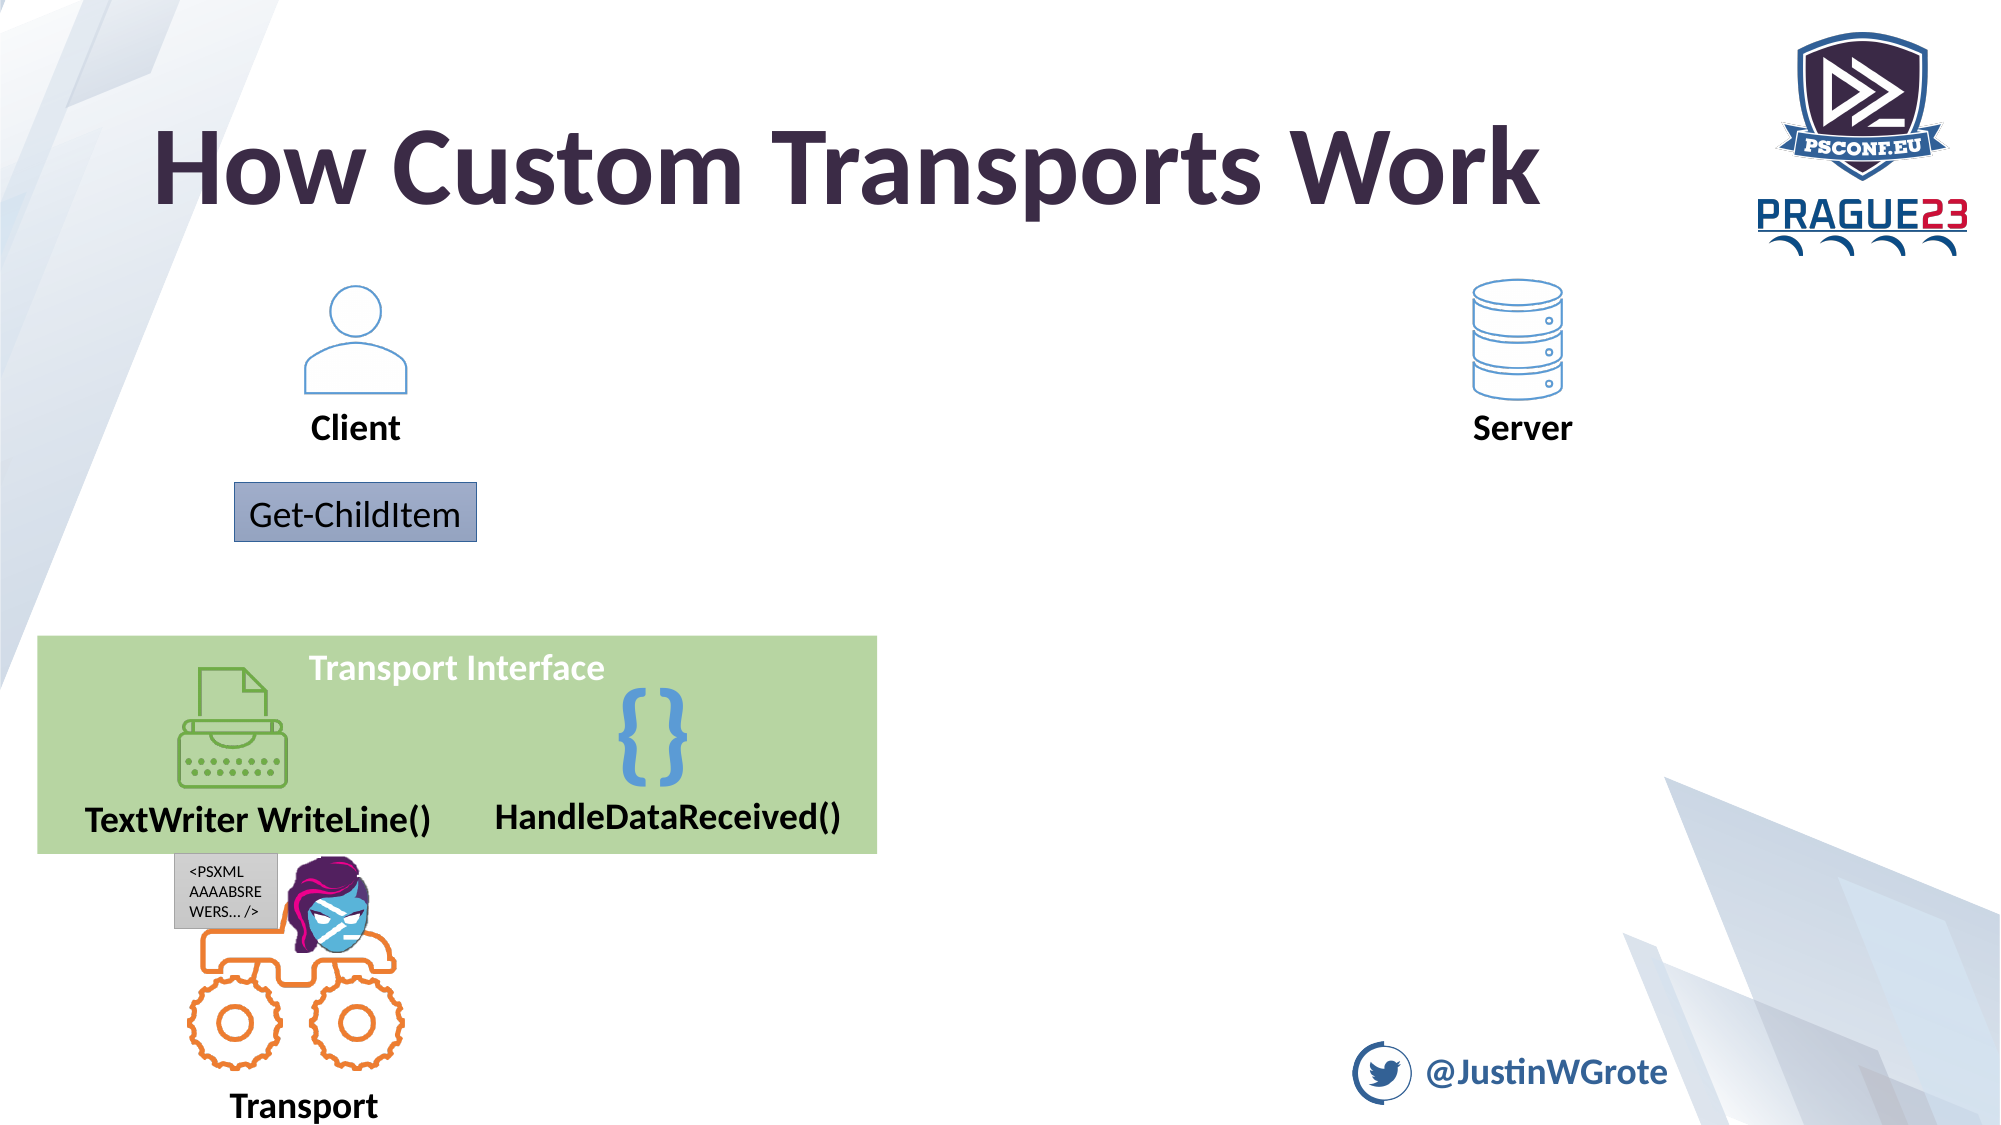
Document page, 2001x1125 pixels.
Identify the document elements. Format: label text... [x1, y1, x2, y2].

text_box {} [599, 650, 708, 784]
title How Custom Transports Work [137, 59, 1735, 278]
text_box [280, 264, 431, 456]
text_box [1442, 264, 1593, 456]
text_box Get-ChildItem [234, 482, 477, 542]
picture [0, 0, 2000, 1125]
text_box Transport Interface [37, 635, 878, 854]
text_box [174, 853, 417, 1125]
text_box HandleDataReceived() [479, 784, 865, 845]
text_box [68, 652, 449, 848]
